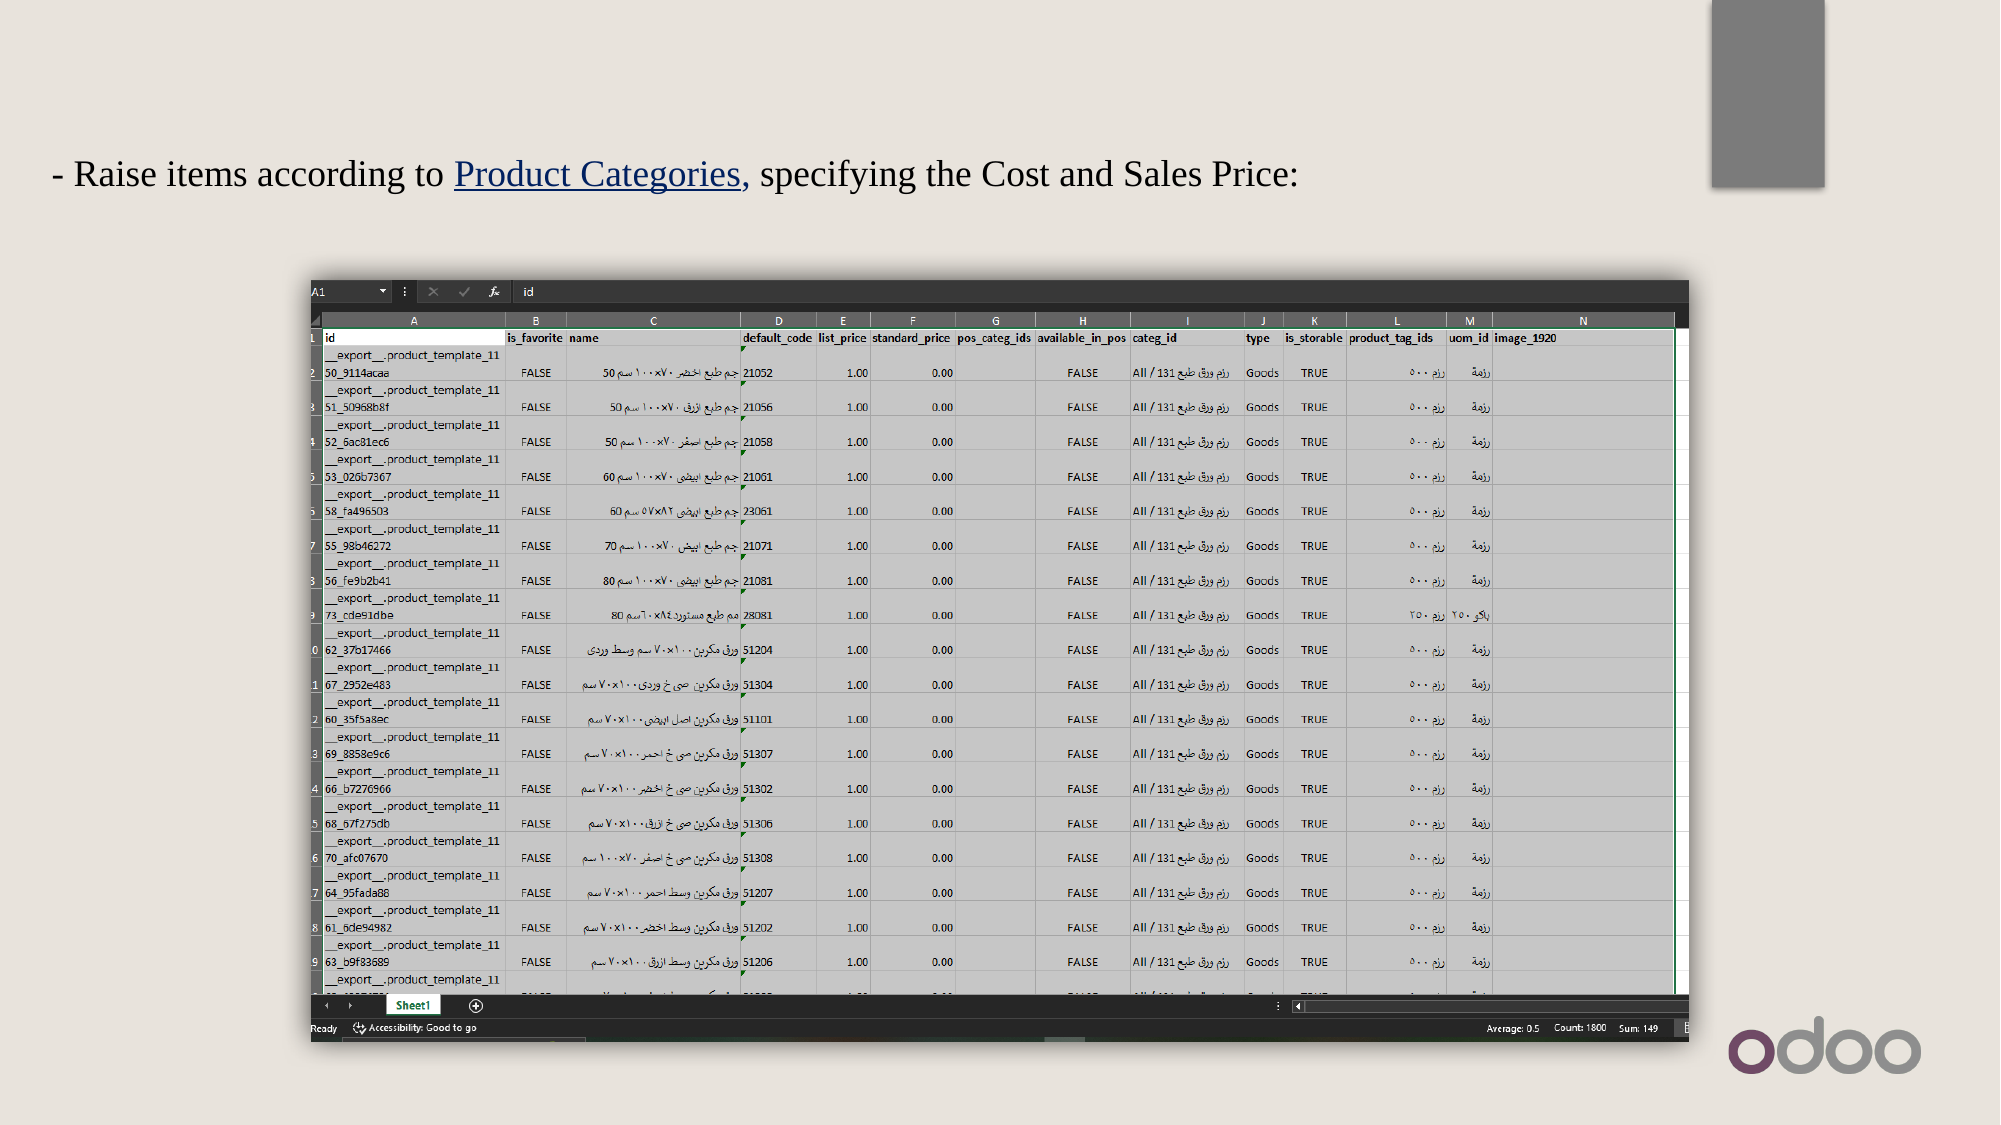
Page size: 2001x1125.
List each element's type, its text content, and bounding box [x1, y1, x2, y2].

text_box - Raise items according to Product Categories, specifying the Cost and Sales Price: [36, 141, 1337, 202]
picture [311, 280, 1689, 1042]
picture [1728, 1016, 1921, 1074]
